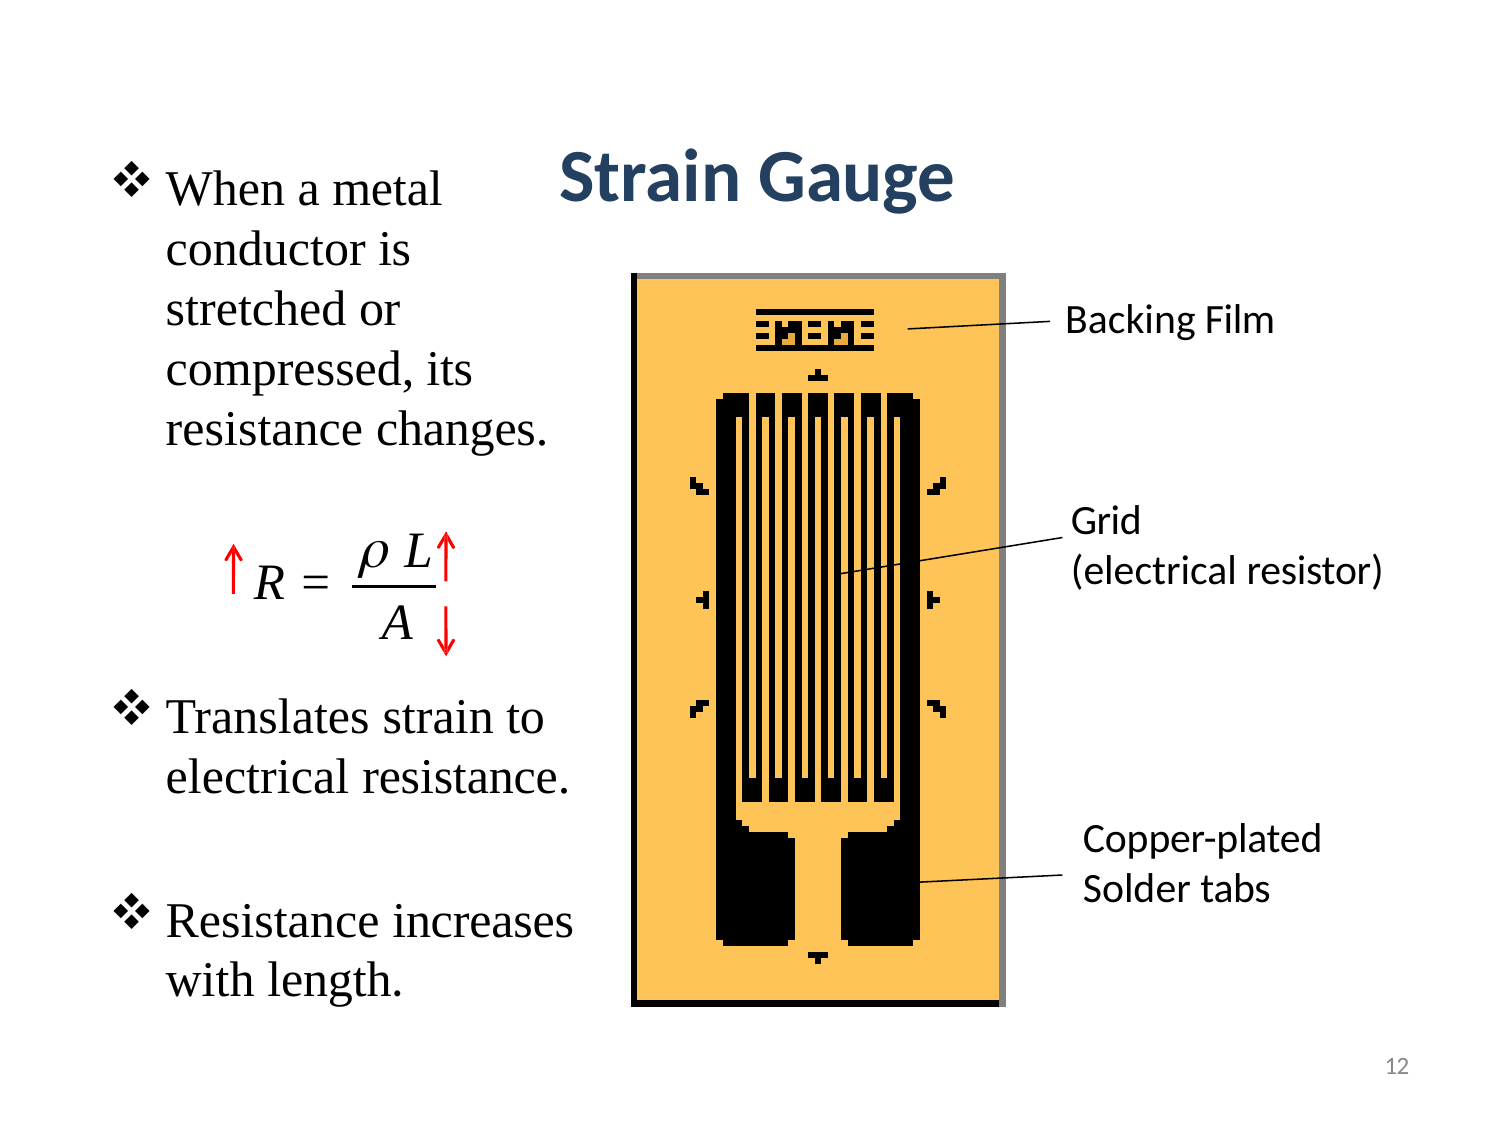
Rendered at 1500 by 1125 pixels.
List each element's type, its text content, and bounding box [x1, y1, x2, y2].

text_box [436, 531, 456, 582]
text_box Resistance increases with length. [107, 885, 578, 1007]
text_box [631, 273, 1064, 1007]
text_box  L [354, 511, 436, 579]
text_box Copper-plated Solder tabs [1080, 808, 1329, 911]
text_box Grid (electrical resistor) [1069, 490, 1389, 593]
text_box A [379, 586, 416, 650]
text_box When a metal conductor is stretched or compressed, its resistance changes. [107, 153, 551, 456]
text_box Backing Film [1069, 290, 1279, 343]
title Strain Gauge [557, 124, 959, 315]
text_box R = [251, 546, 333, 610]
slide_number 12 [1378, 1049, 1419, 1125]
text_box [224, 543, 243, 594]
text_box [436, 606, 456, 657]
text_box Translates strain to electrical resistance. [107, 681, 573, 804]
